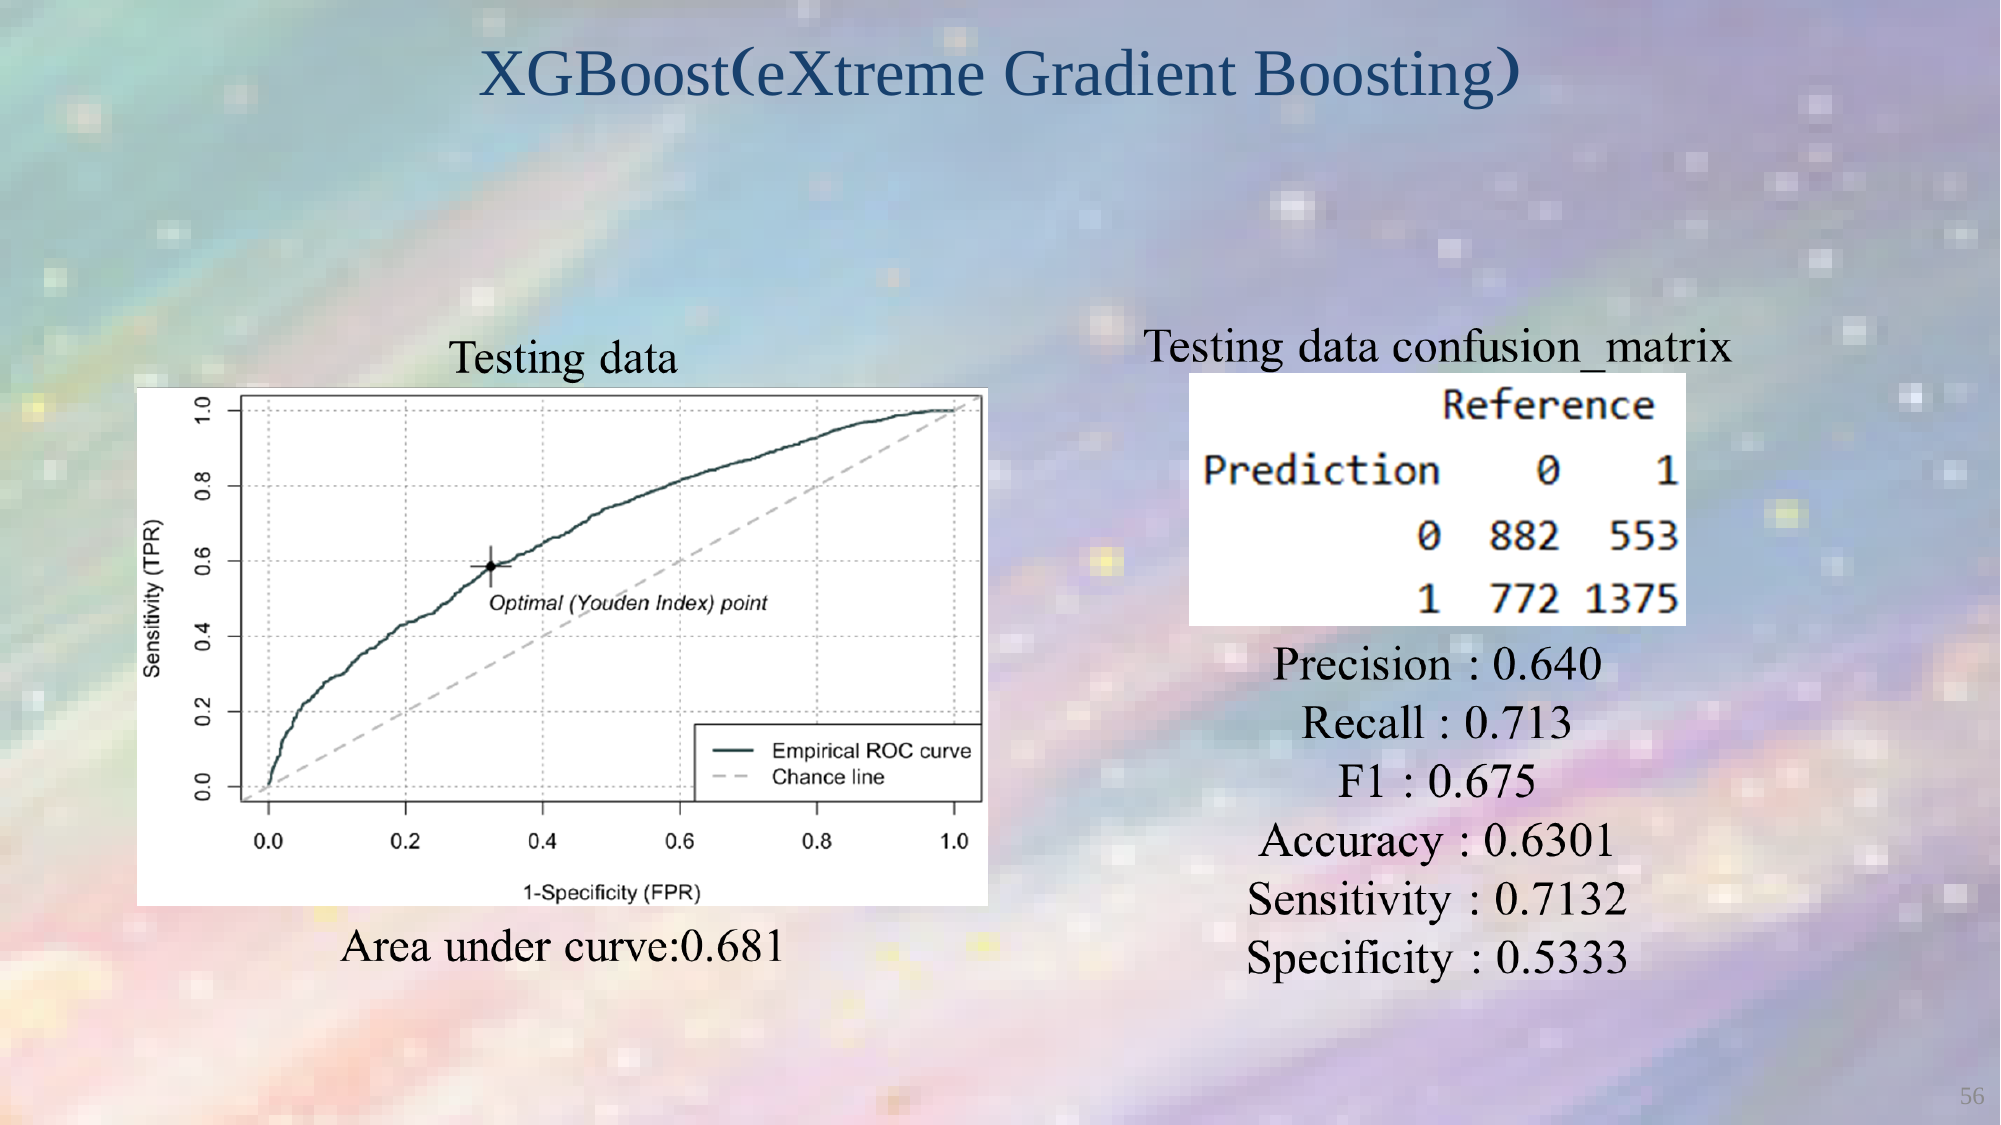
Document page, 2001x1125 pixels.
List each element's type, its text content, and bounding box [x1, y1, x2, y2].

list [137, 312, 988, 1001]
title XGBoosteXtreme Gradient Boosting [137, 0, 1863, 218]
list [1018, 299, 1857, 1014]
slide_number 56 [1550, 1065, 2000, 1125]
